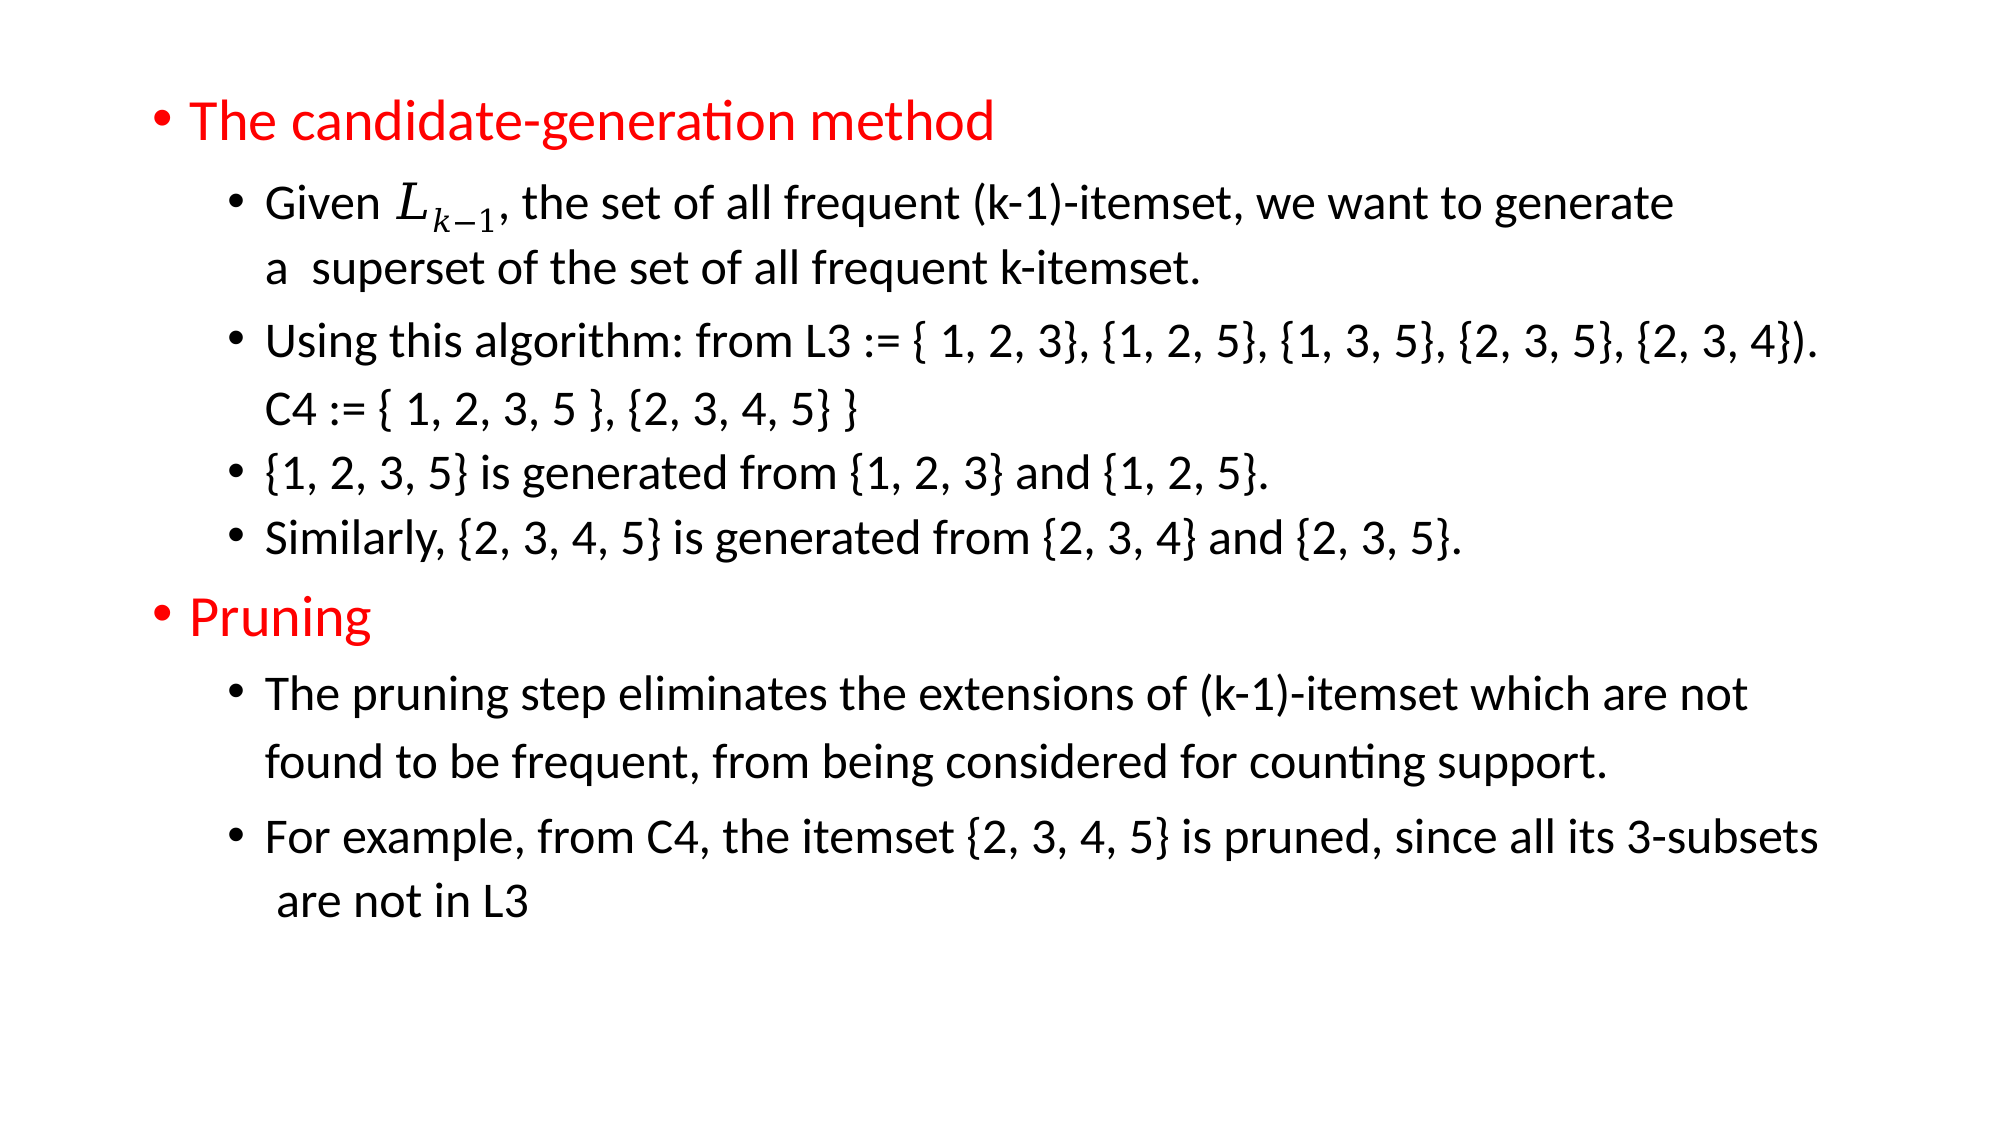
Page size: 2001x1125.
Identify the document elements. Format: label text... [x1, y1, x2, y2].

text_box The candidate-generation method Given 𝐿𝑘−1, the set of all frequent (k-1)-itemset, we want to generate a superset of the set of all frequent k-itemset. Using this algorithm: from L3 := { 1, 2, 3}, {1, 2, 5}, {1, 3, 5}, {2, 3, 5}, {2, 3, 4}). C4 := { 1, 2, 3, 5 }, {2, 3, 4, 5} } {1, 2, 3, 5} is generated from {1, 2, 3} and {1, 2, 5}. Similarly, {2, 3, 4, 5} is generated from {2, 3, 4} and {2, 3, 5}. Pruning The pruning step eliminates the extensions of (k-1)-itemset which are not found to be frequent, from being considered for counting support. For example, from C4, the itemset {2, 3, 4, 5} is pruned, since all its 3-subsets are not in L3 [146, 73, 1825, 928]
